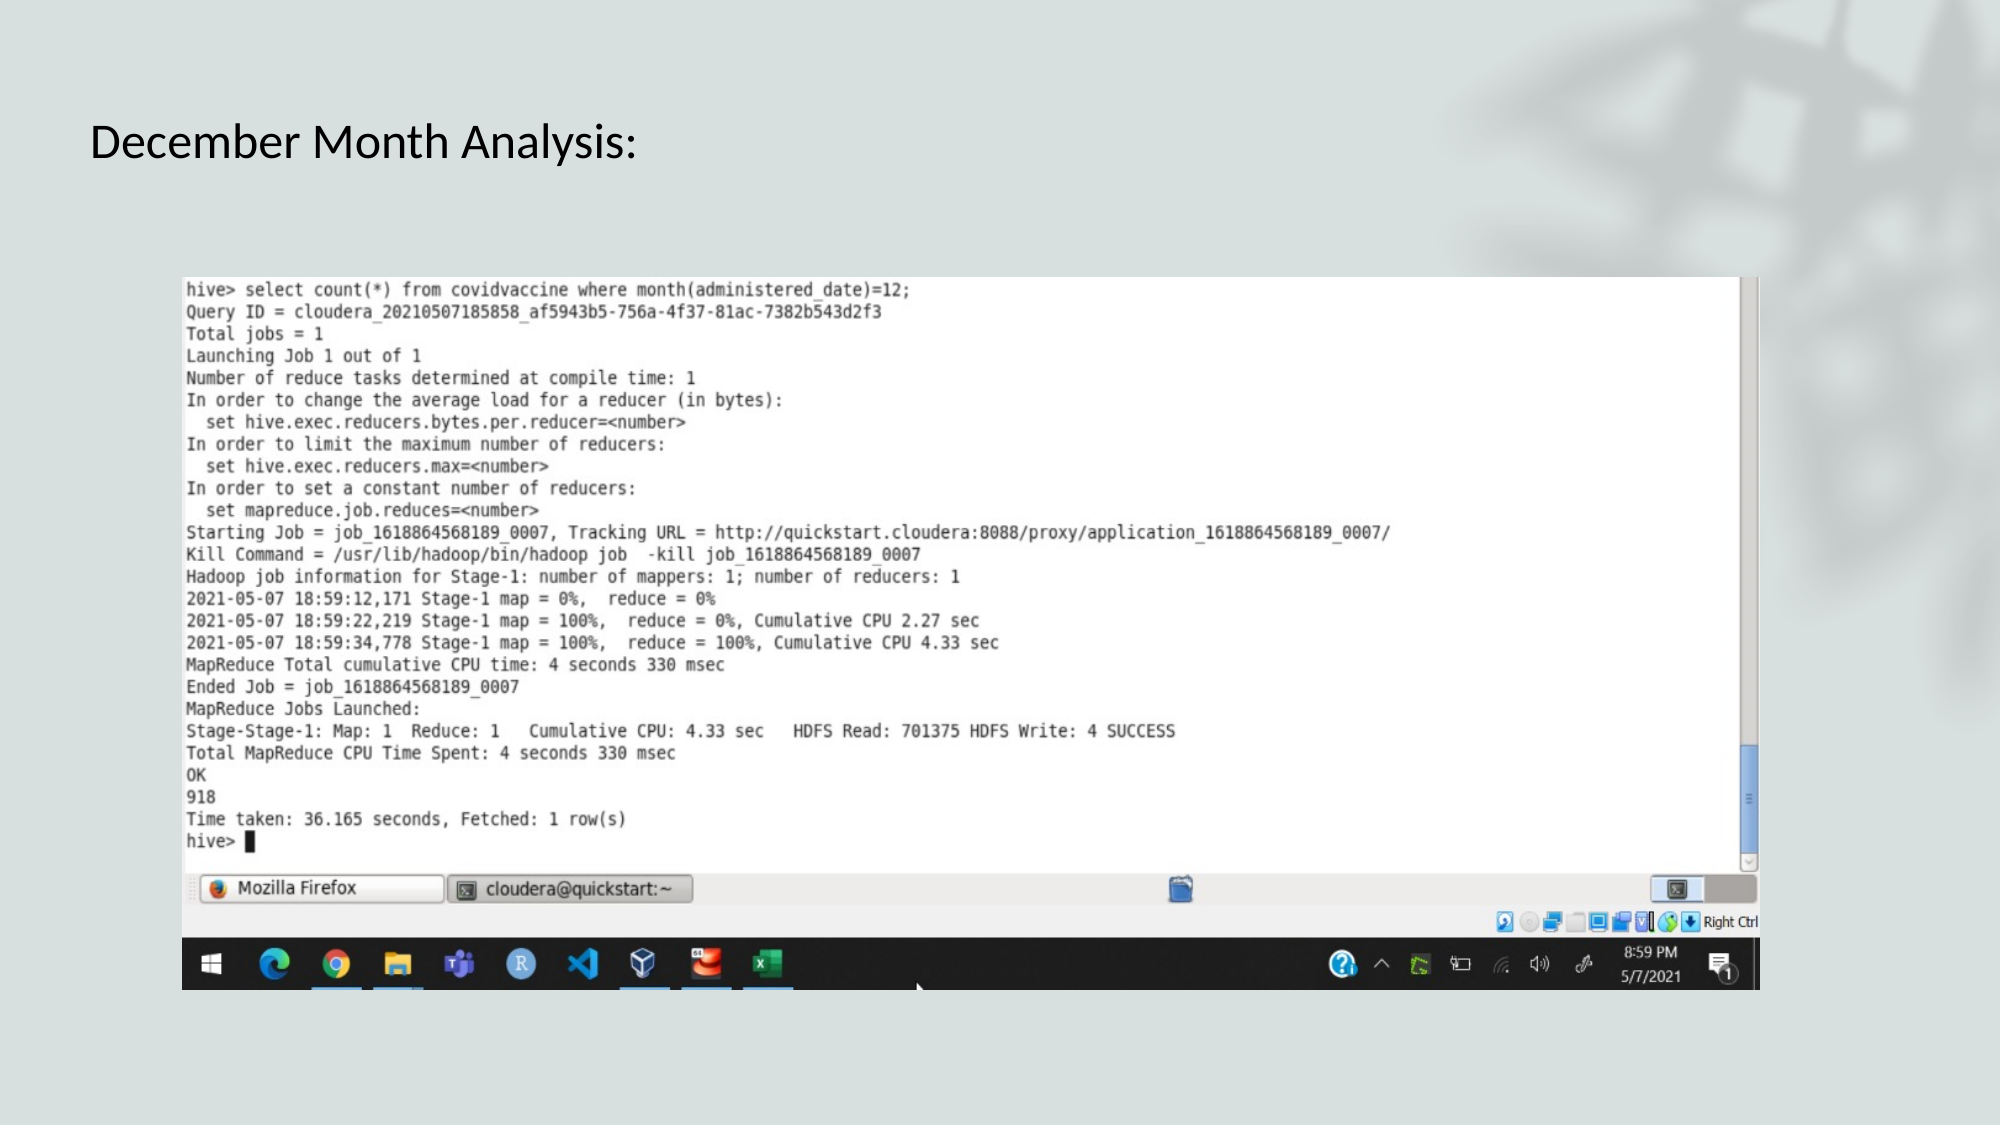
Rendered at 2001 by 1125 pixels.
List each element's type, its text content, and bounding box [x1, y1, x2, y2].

title December Month Analysis: [75, 60, 1863, 278]
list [181, 277, 1760, 990]
